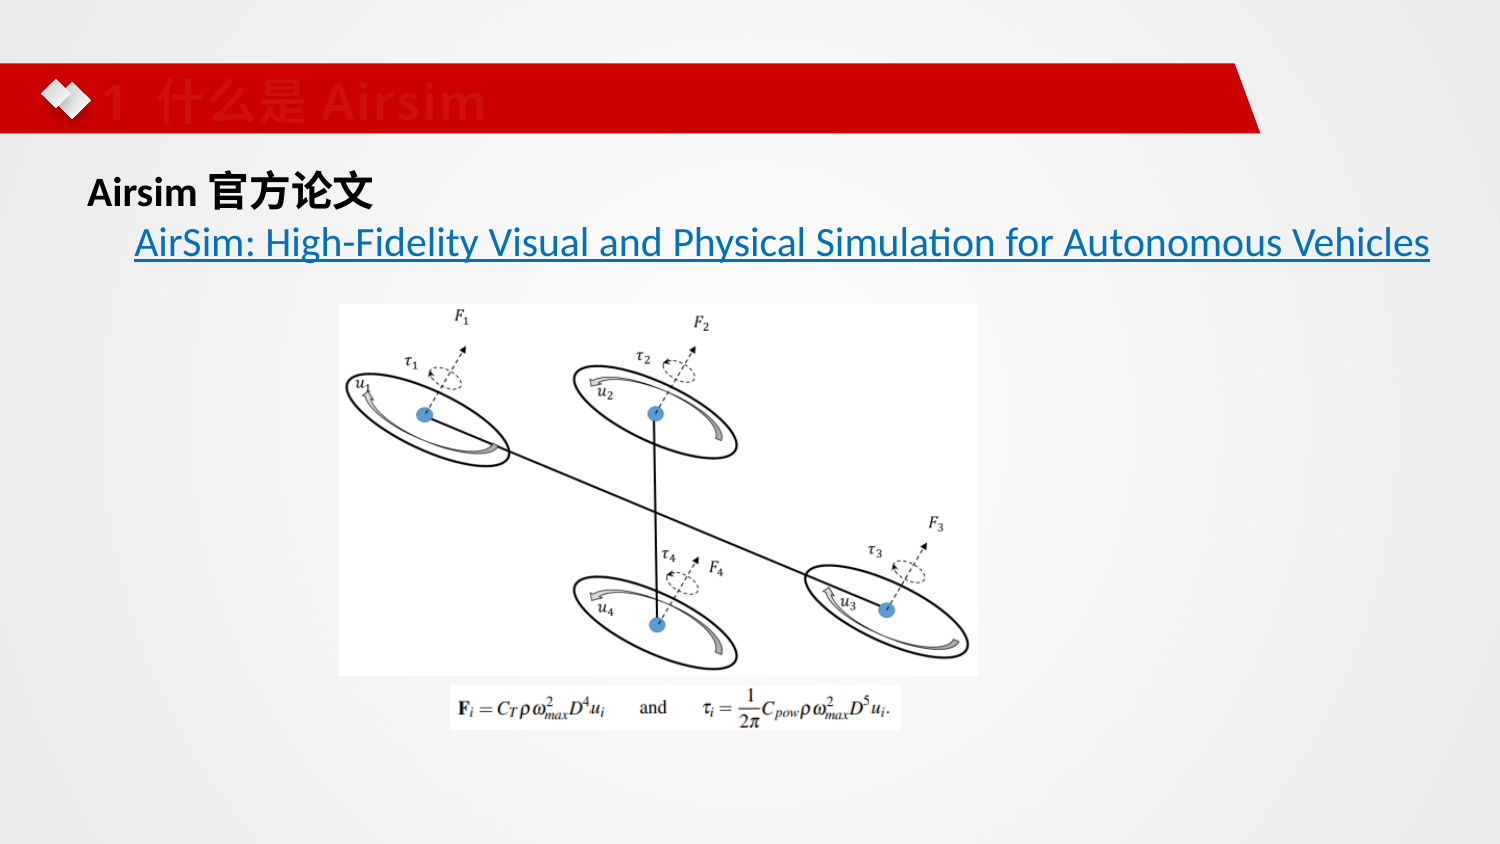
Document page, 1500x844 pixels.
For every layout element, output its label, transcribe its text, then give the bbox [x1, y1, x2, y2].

text_box Airsim官方论文 AirSim: High-Fidelity Visual and Physical Simulation for Autonomous Vehicles [72, 157, 1492, 272]
text_box 1 什么是Airsim [88, 64, 668, 136]
picture [339, 304, 978, 677]
picture [449, 685, 901, 730]
